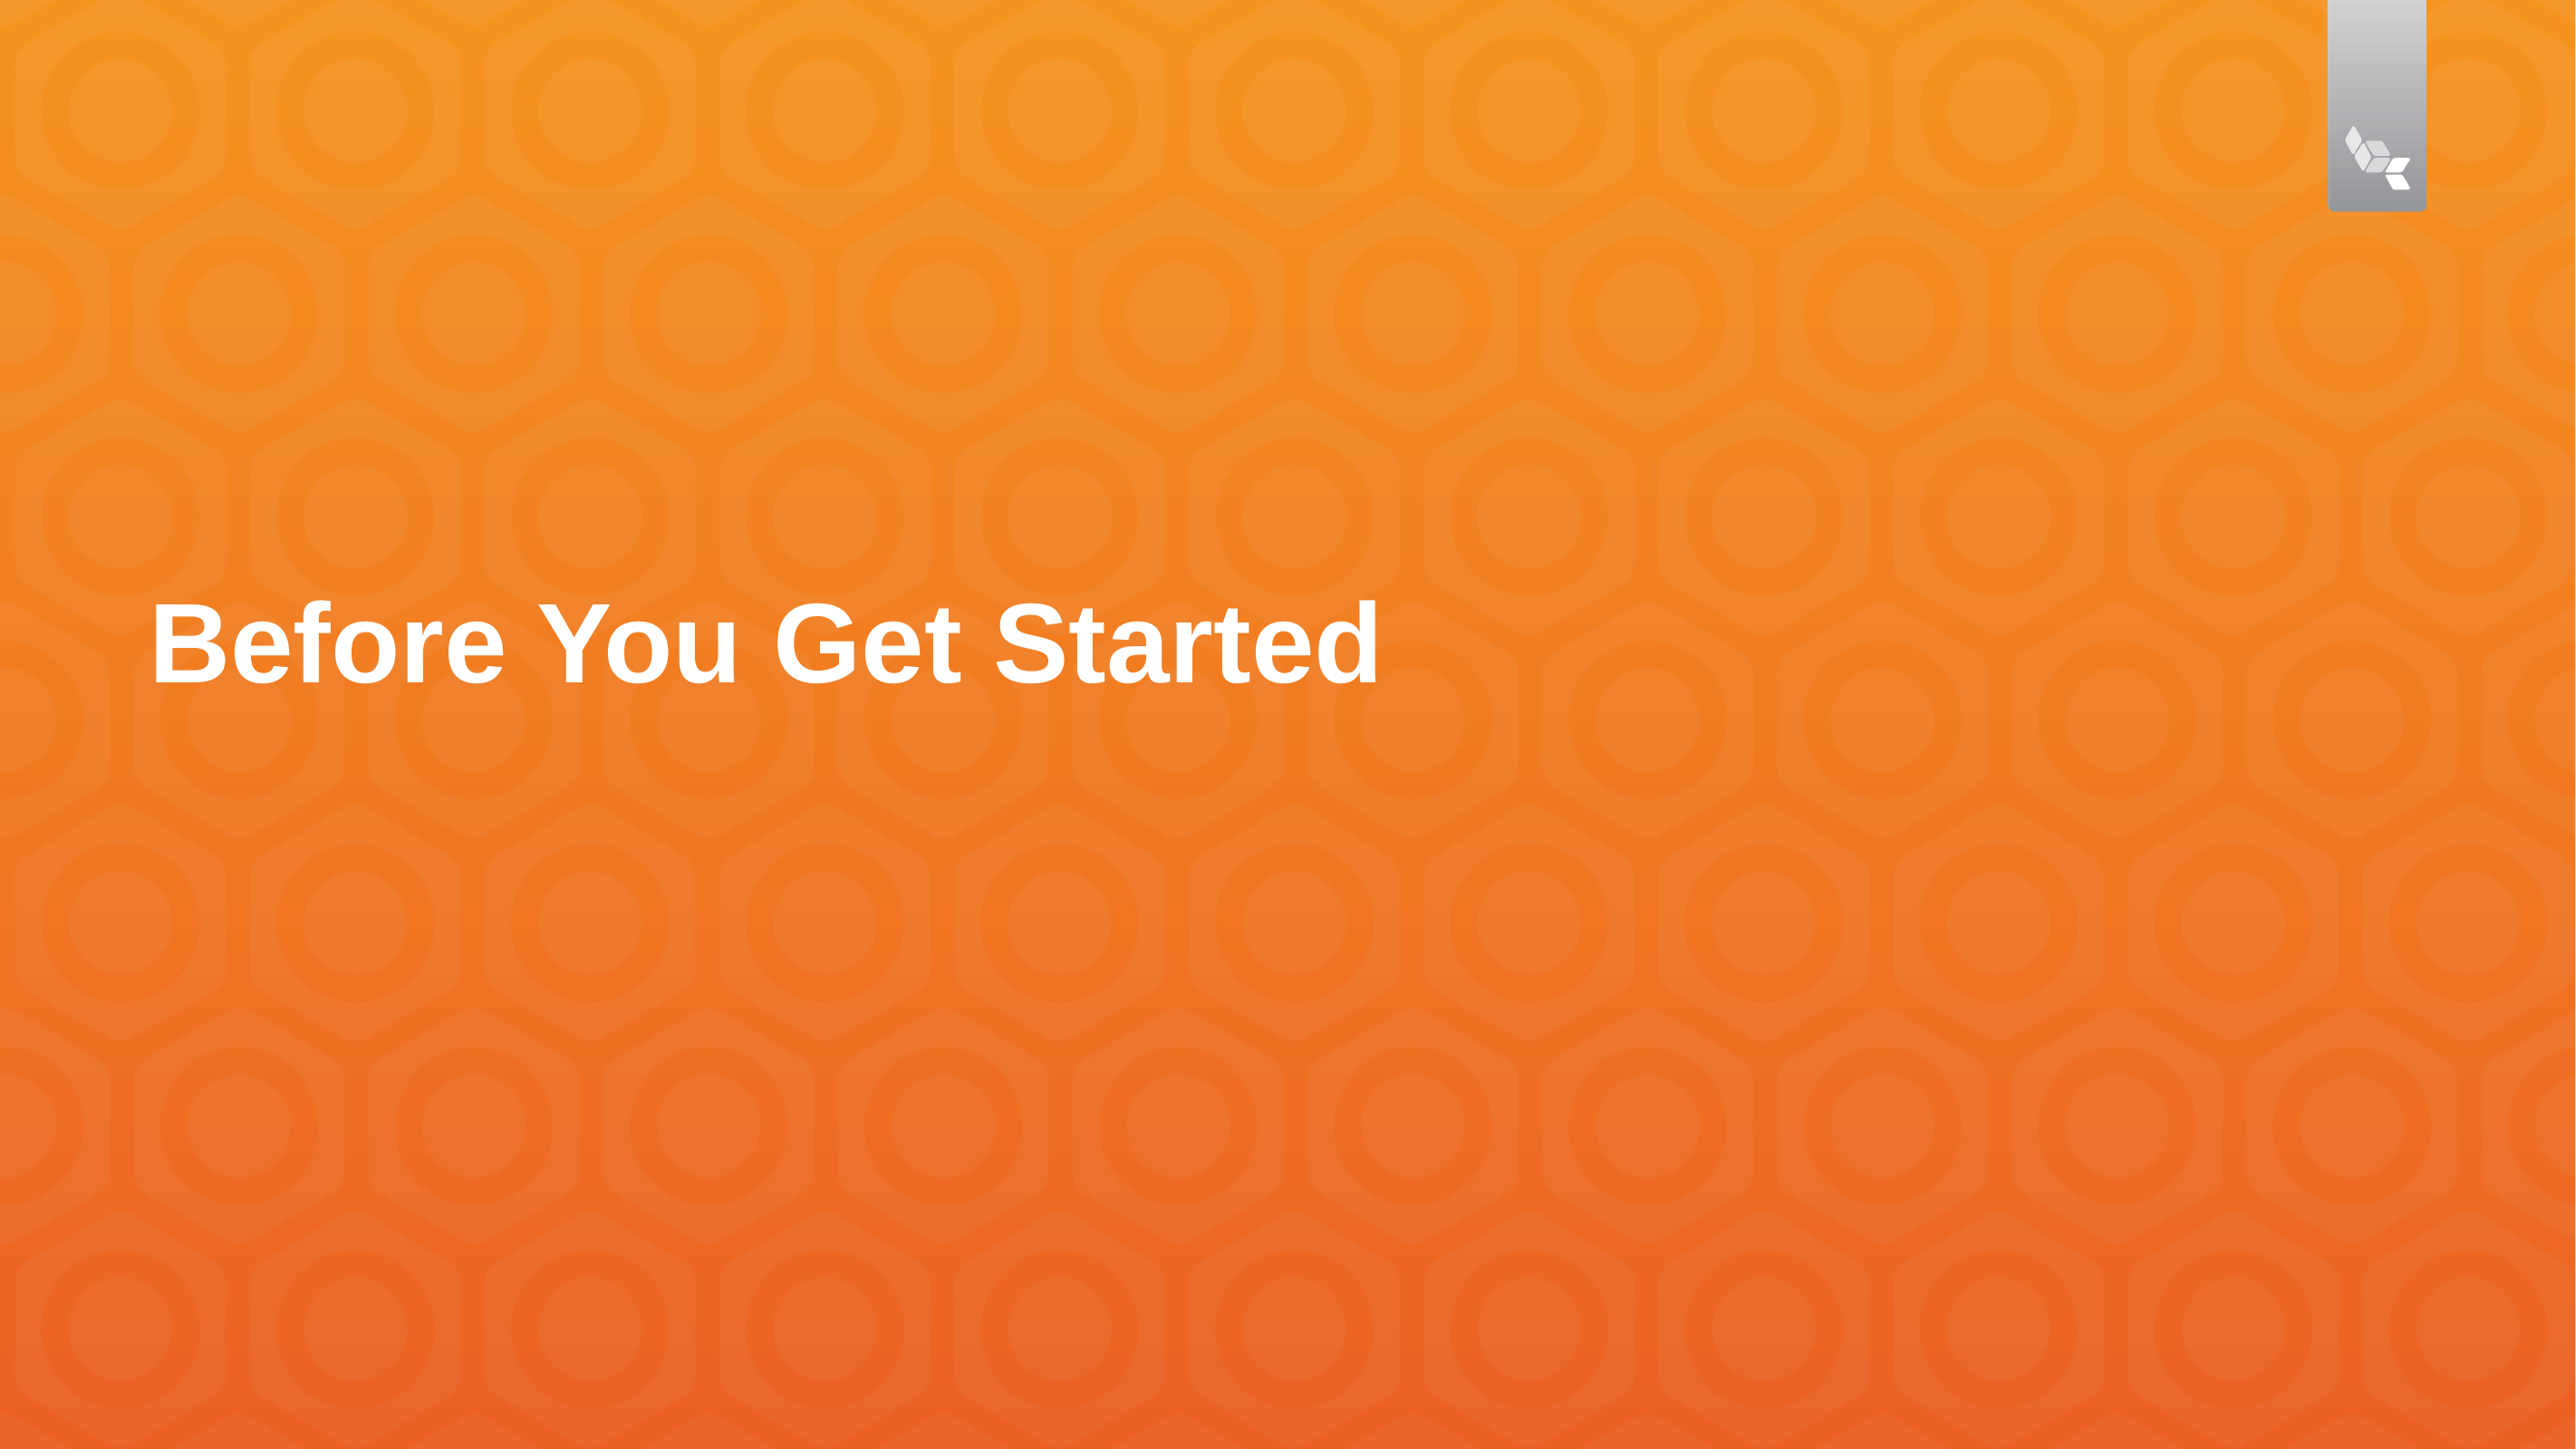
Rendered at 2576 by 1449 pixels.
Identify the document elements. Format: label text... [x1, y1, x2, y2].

picture [0, 0, 2576, 1449]
title Before You Get Started [125, 223, 2181, 781]
